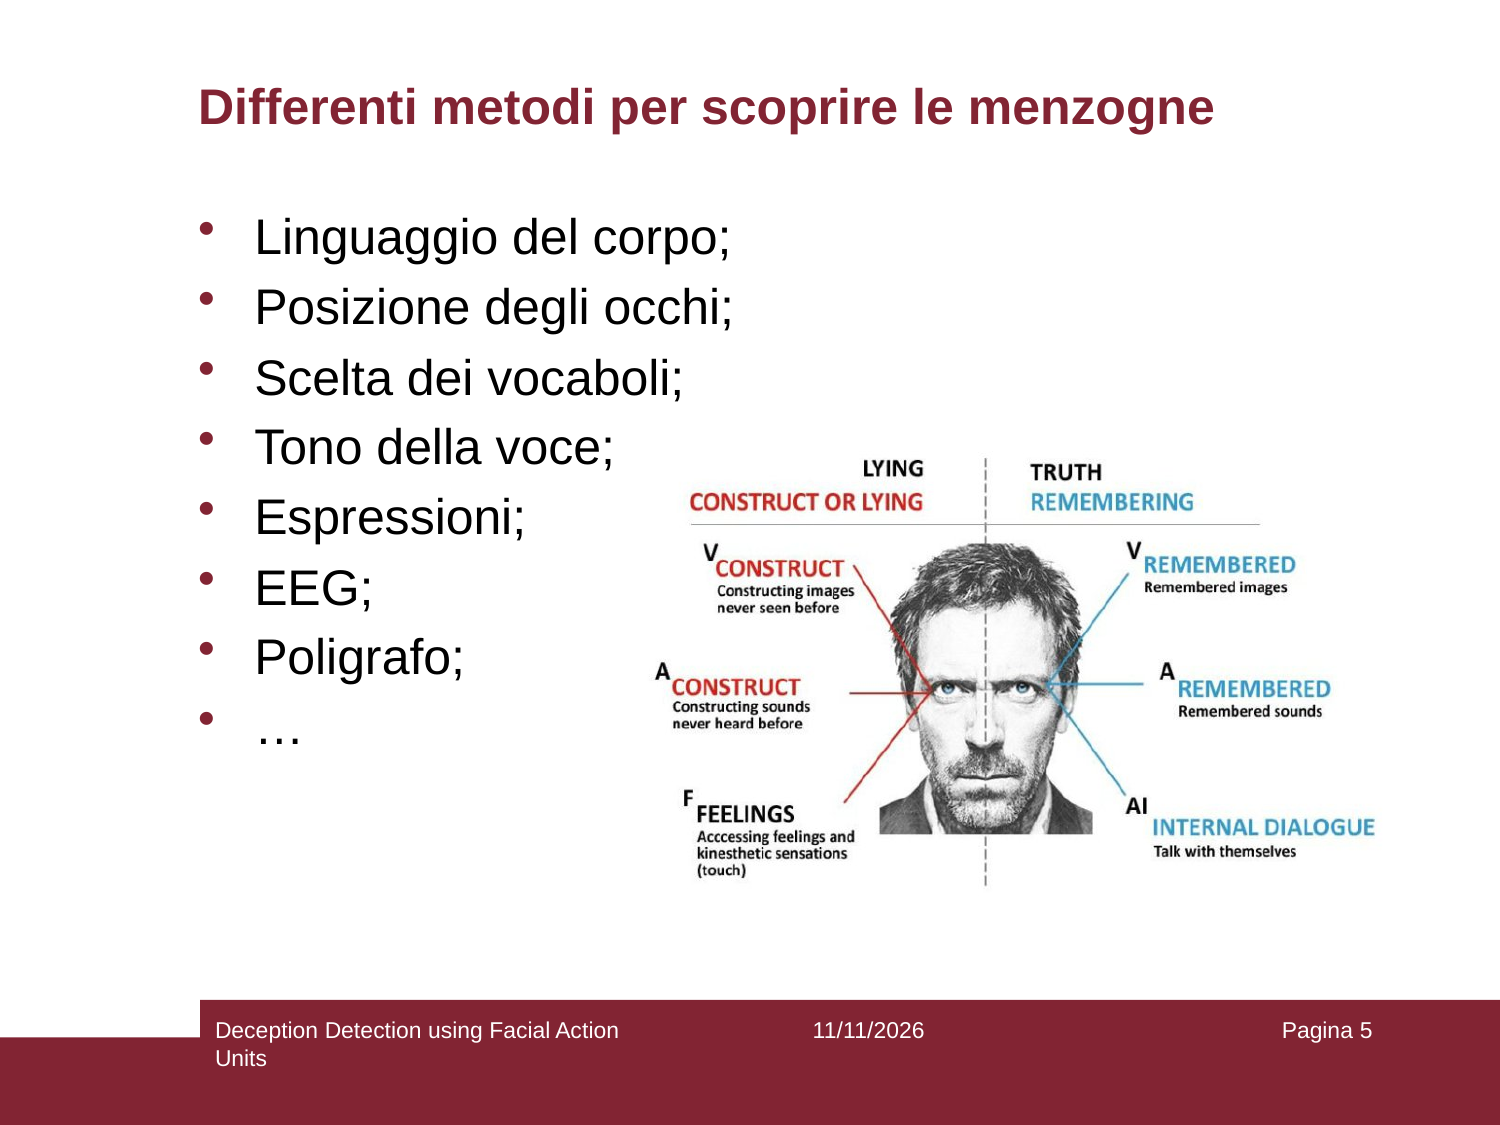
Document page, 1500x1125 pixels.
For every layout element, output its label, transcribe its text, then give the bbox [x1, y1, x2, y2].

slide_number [712, 1008, 1025, 1084]
list Linguaggio del corpo; Posizione degli occhi; Scelta dei vocaboli; Tono della voce; Espressioni; EEG; Poligrafo; … [183, 197, 1424, 917]
picture [619, 420, 1392, 917]
title Differenti metodi per scoprire le menzogne [183, 67, 1424, 150]
slide_number Pagina 5 [1074, 1008, 1388, 1084]
footer Deception Detection using Facial Action Units [200, 1008, 675, 1084]
